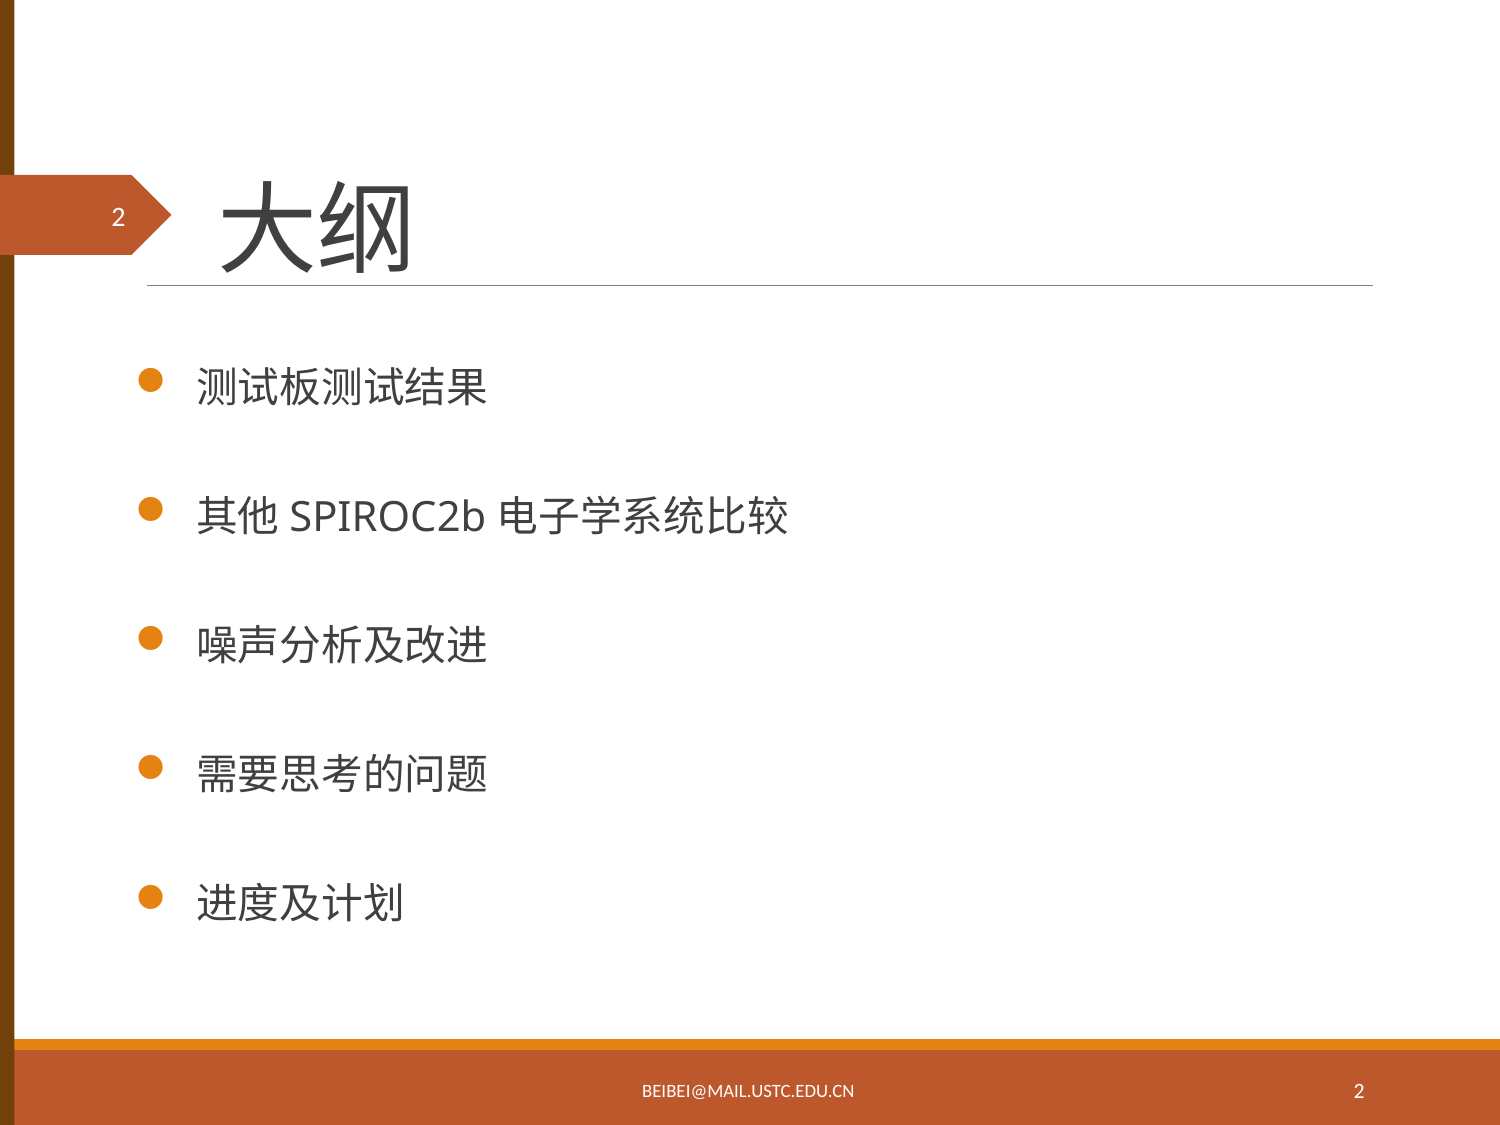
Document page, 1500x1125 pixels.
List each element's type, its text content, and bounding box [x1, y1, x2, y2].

slide_number 2 [1218, 1059, 1380, 1120]
list 测试板测试结果 其他SPIROC2b电子学系统比较 噪声分析及改进 需要思考的问题 进度及计划 [135, 302, 1373, 963]
footer BEIBEI@MAIL.USTC.EDU.CN [453, 1059, 1047, 1120]
title 大纲 [202, 55, 1441, 294]
